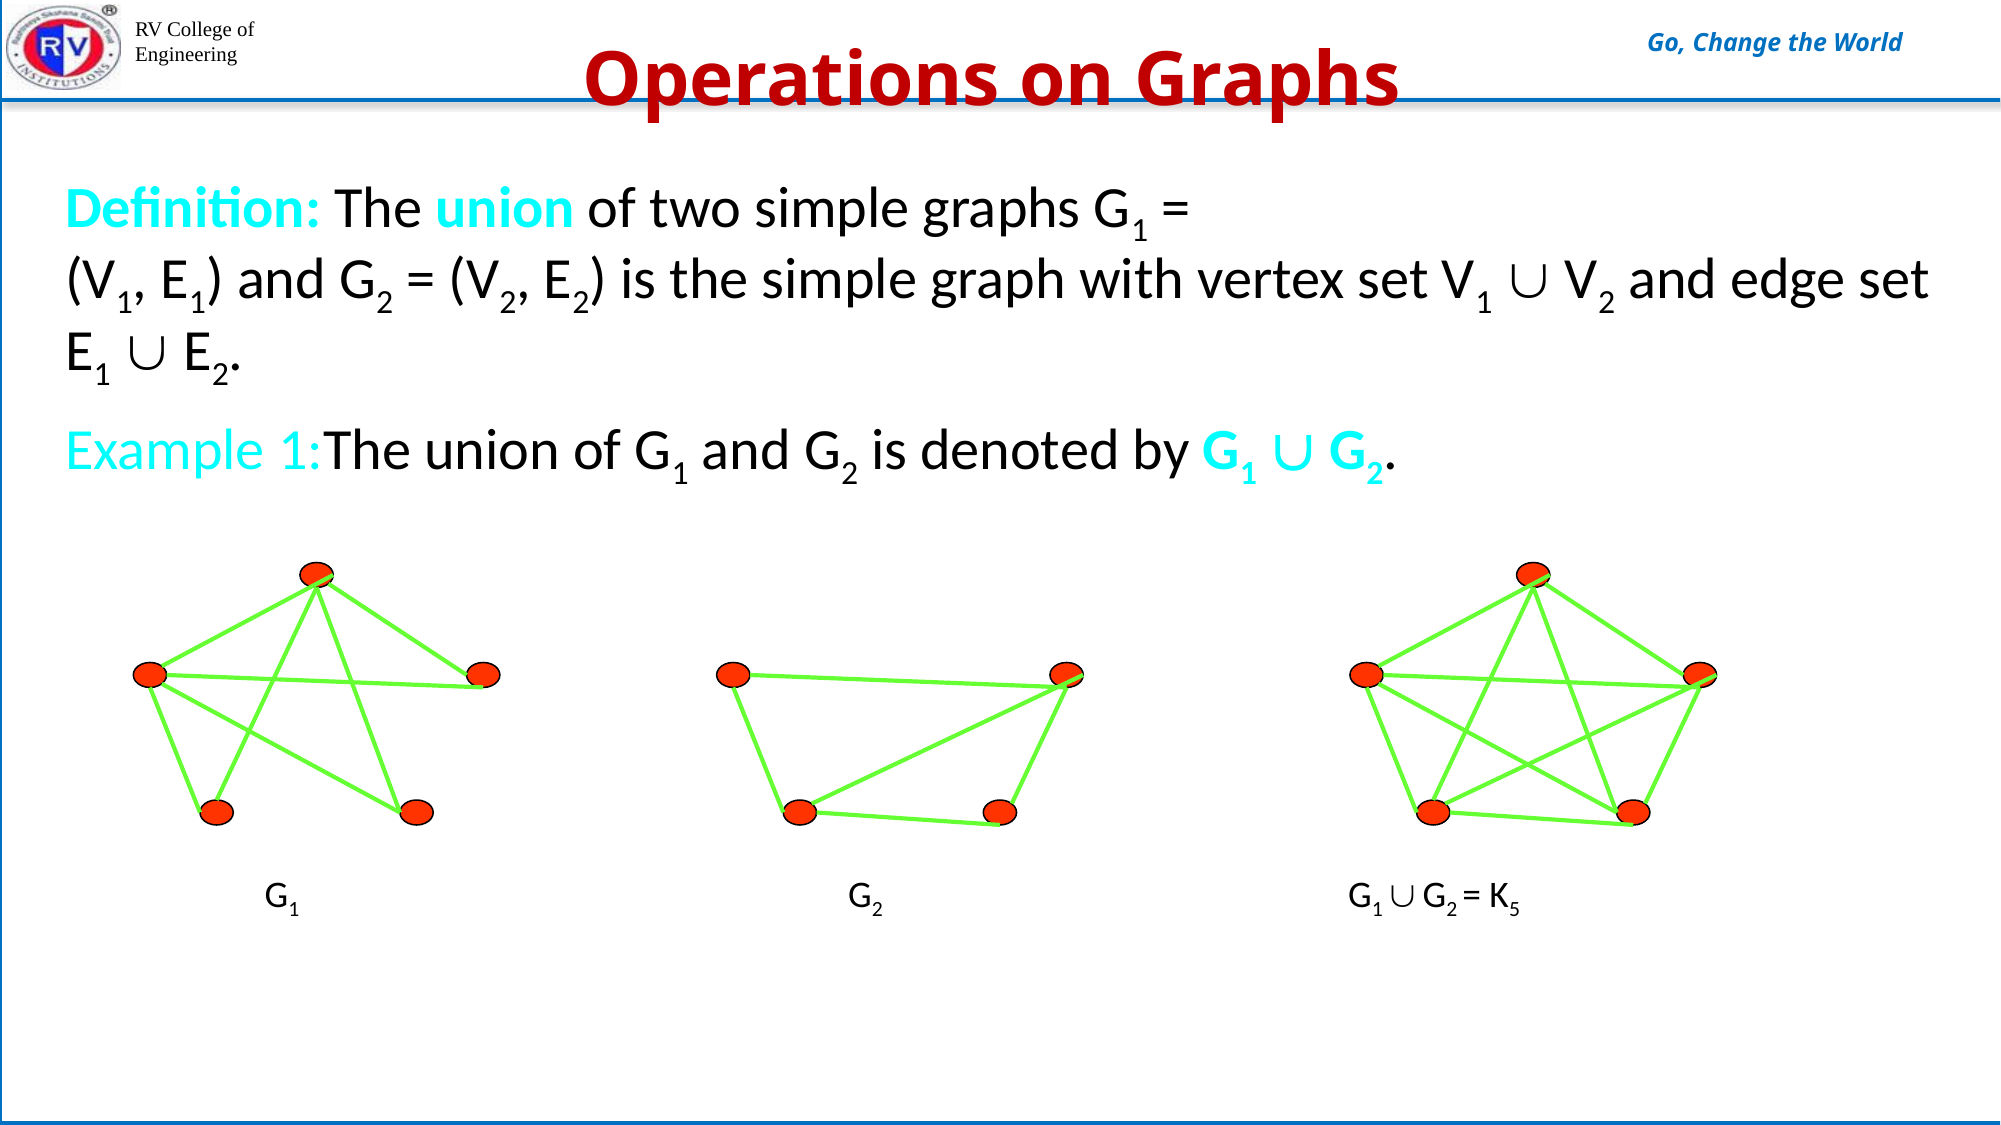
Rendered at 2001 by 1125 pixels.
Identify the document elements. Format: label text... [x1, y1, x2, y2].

picture [6, 4, 50, 90]
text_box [1349, 562, 1717, 825]
text_box G1  G2 = K5 [1333, 862, 1800, 929]
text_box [716, 662, 1084, 825]
title Operations on Graphs [50, 0, 1934, 162]
text_box G1 [249, 862, 384, 929]
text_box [133, 562, 500, 825]
list Definition: The union of two simple graphs G1 = (V1, E1) and G2 = (V2, E2) is the simple graph with vertex set V1  V2 and edge set E1  E2. Example 1:The union of G1 and G2 is denoted by G1  G2. [50, 162, 1967, 532]
text_box G2 [833, 862, 967, 929]
